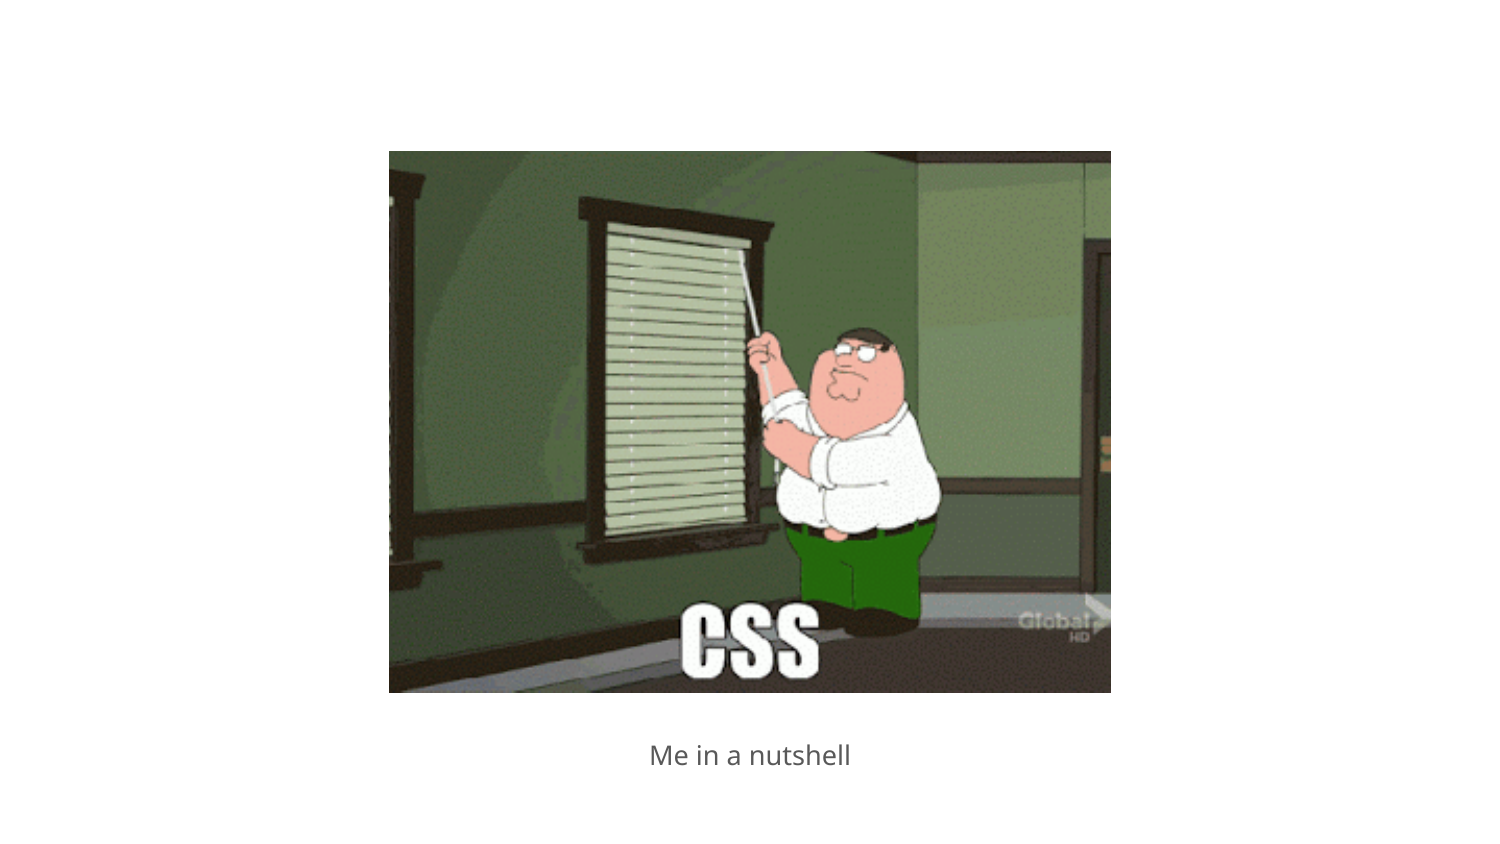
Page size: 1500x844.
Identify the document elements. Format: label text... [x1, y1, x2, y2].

picture [389, 150, 1111, 693]
list Me in a nutshell [118, 717, 1382, 793]
